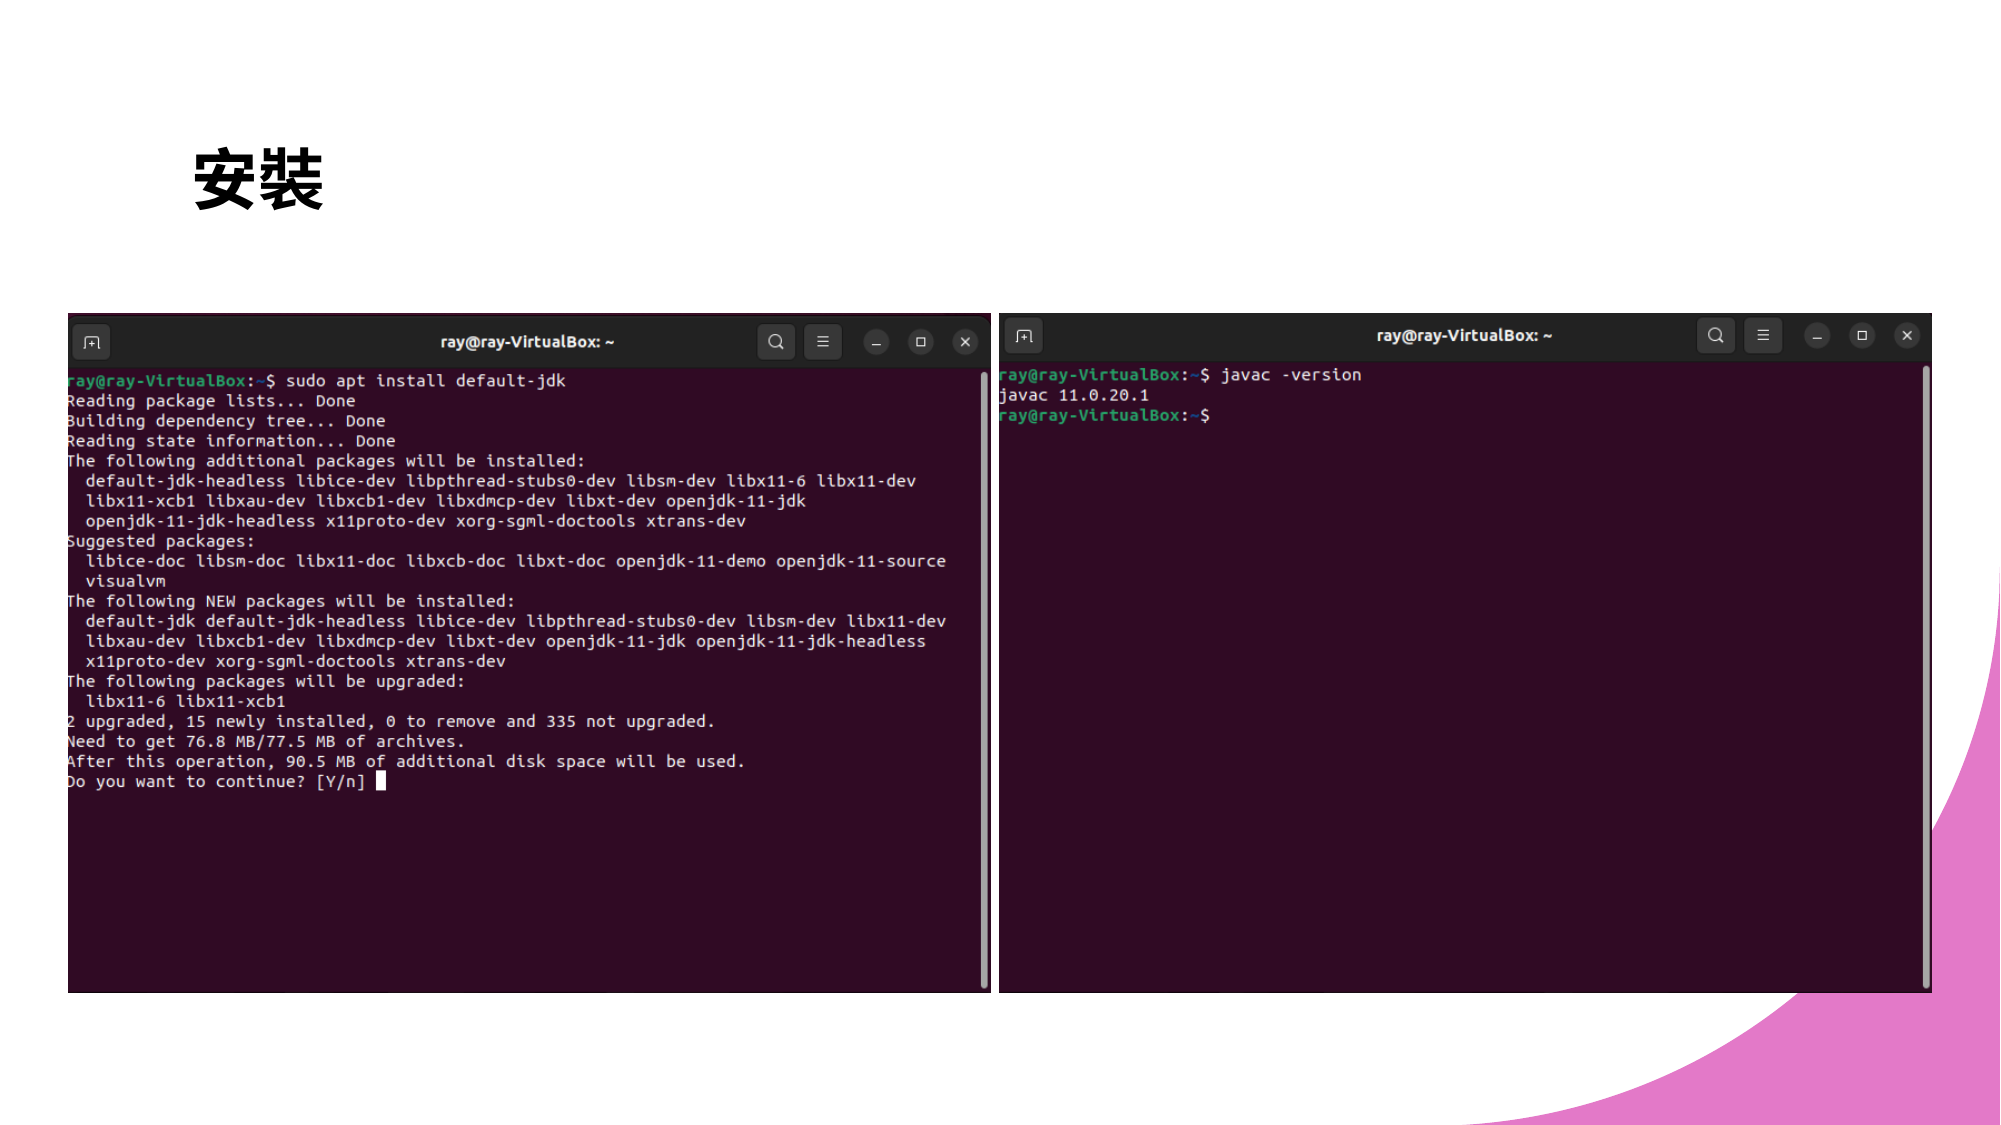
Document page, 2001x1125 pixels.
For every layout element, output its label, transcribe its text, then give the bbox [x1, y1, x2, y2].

picture [999, 313, 1932, 993]
title 安裝 [176, 118, 1809, 226]
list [68, 313, 991, 993]
